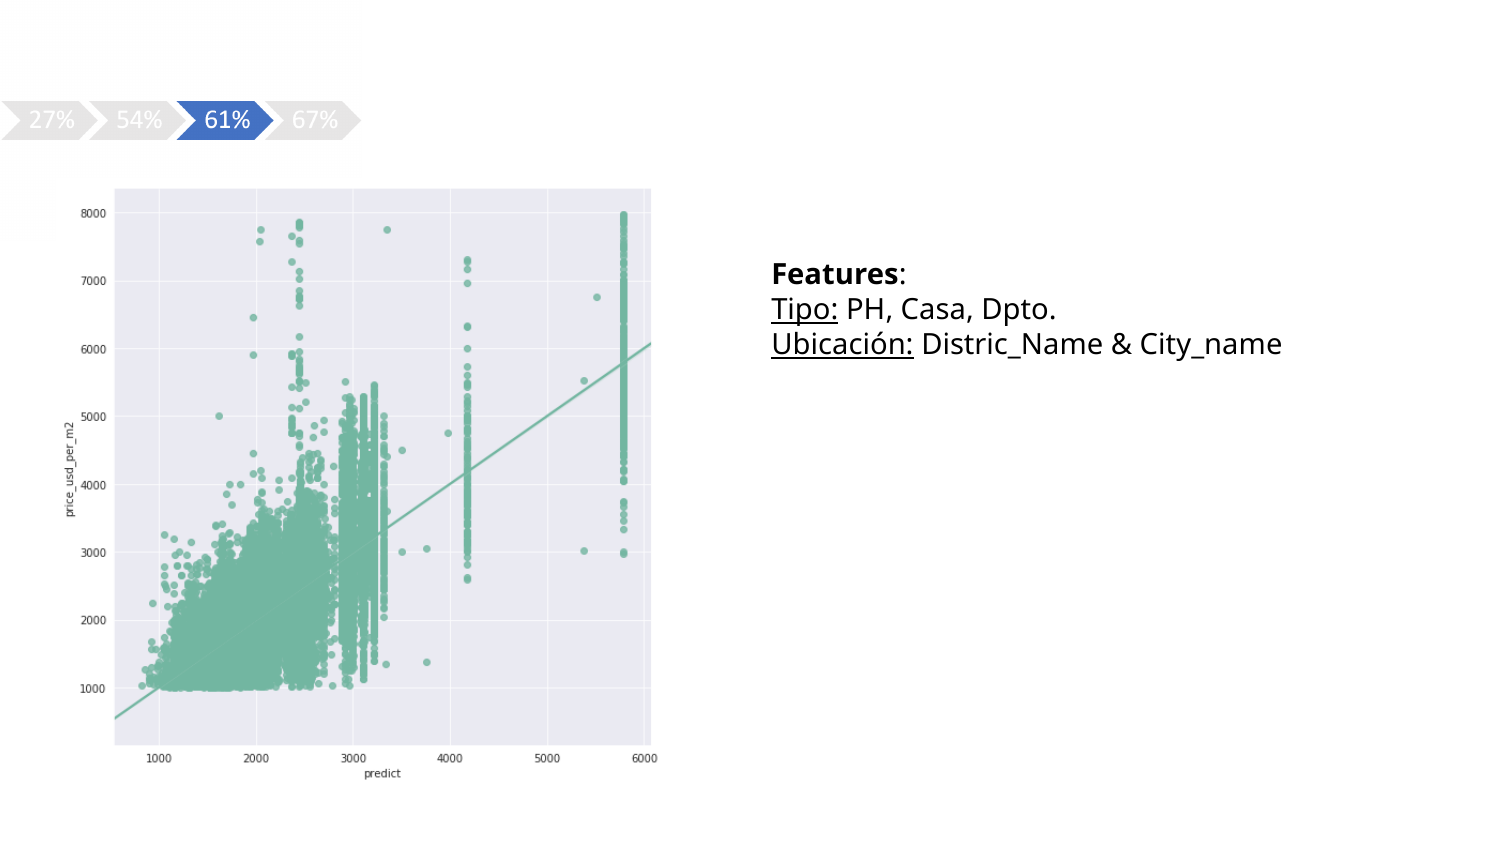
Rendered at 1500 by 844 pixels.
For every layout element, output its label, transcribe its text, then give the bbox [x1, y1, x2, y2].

picture [0, 0, 665, 786]
text_box Features: Tipo: PH, Casa, Dpto. Ubicación: Distric_Name & City_name [756, 240, 1429, 586]
